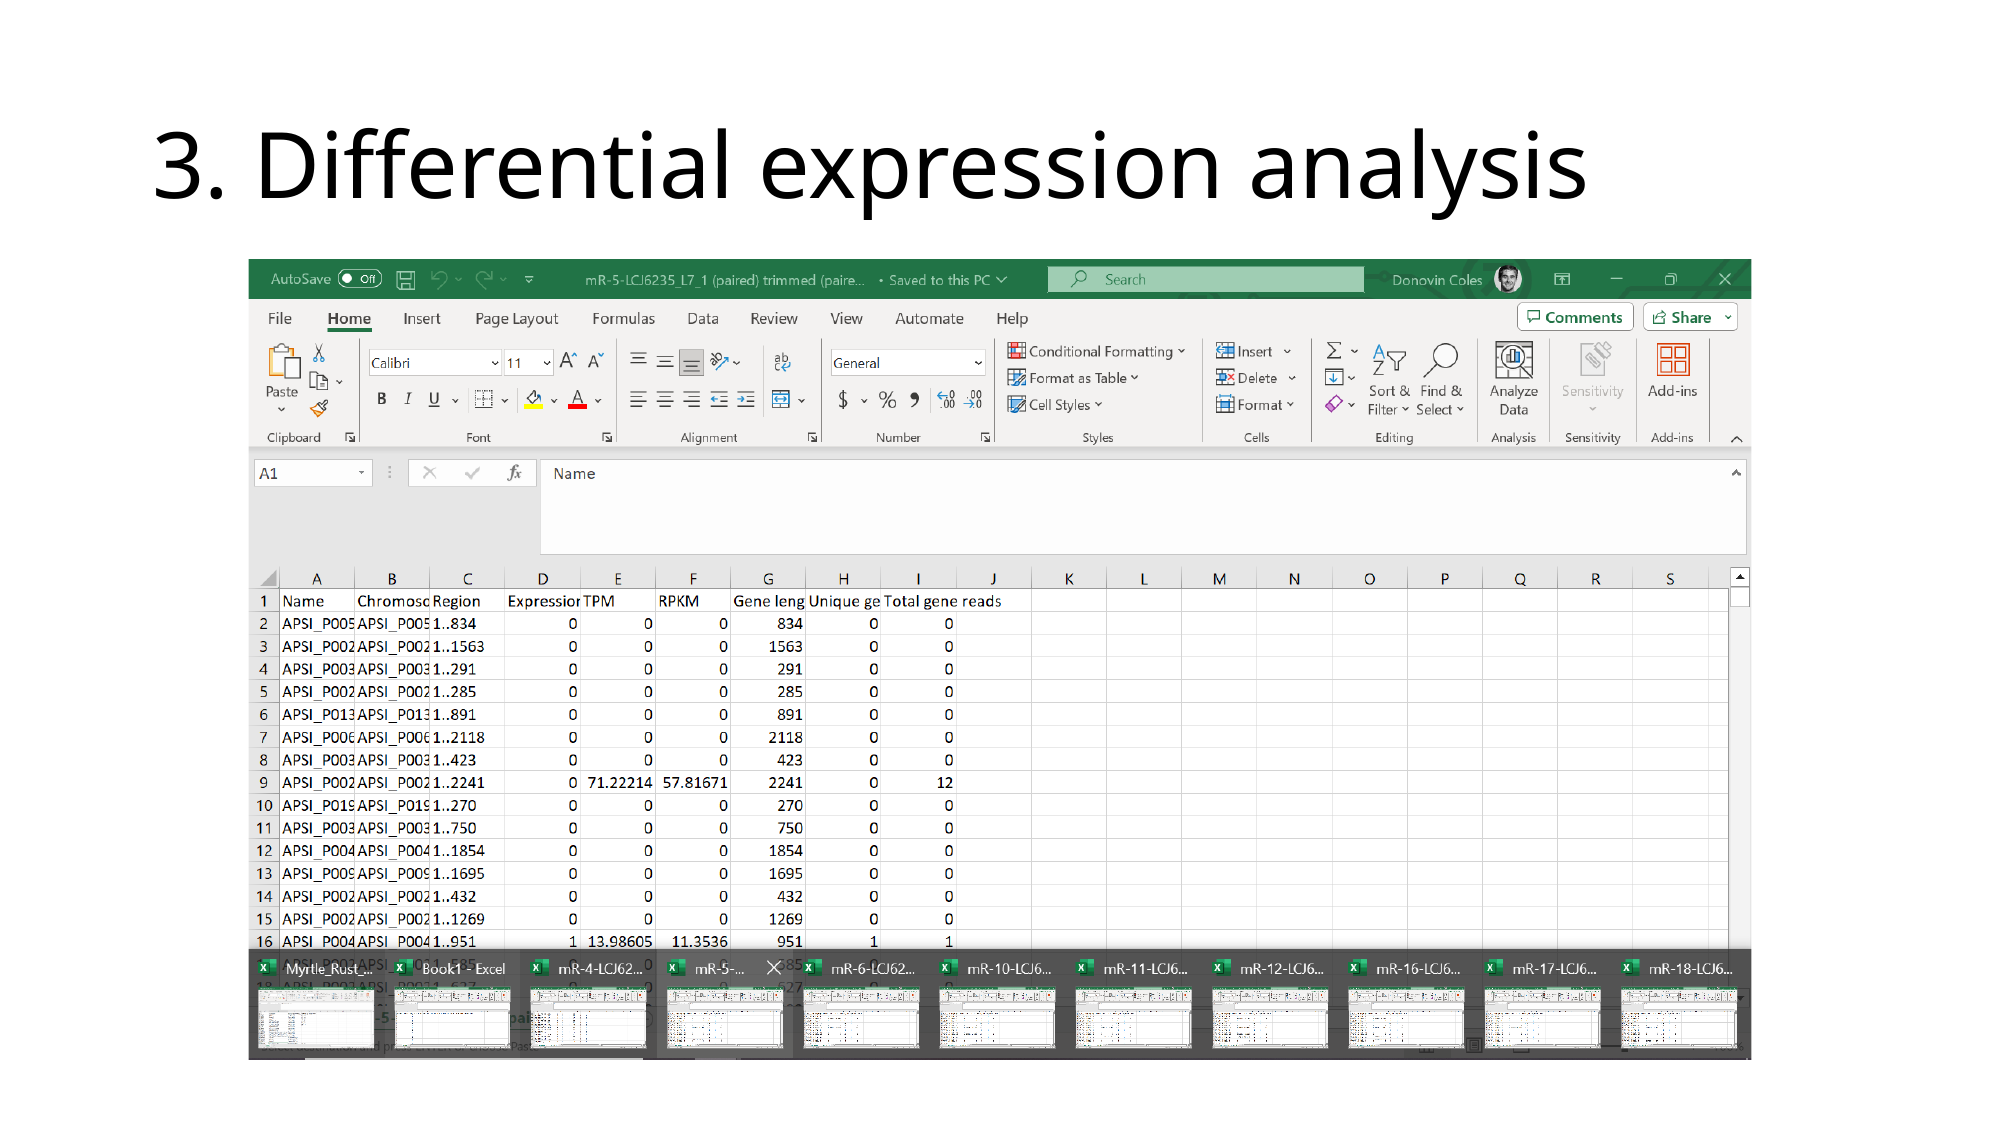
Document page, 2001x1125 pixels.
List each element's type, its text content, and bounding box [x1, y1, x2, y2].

picture [248, 259, 1752, 1060]
title 3. Differential expression analysis [137, 59, 1863, 278]
